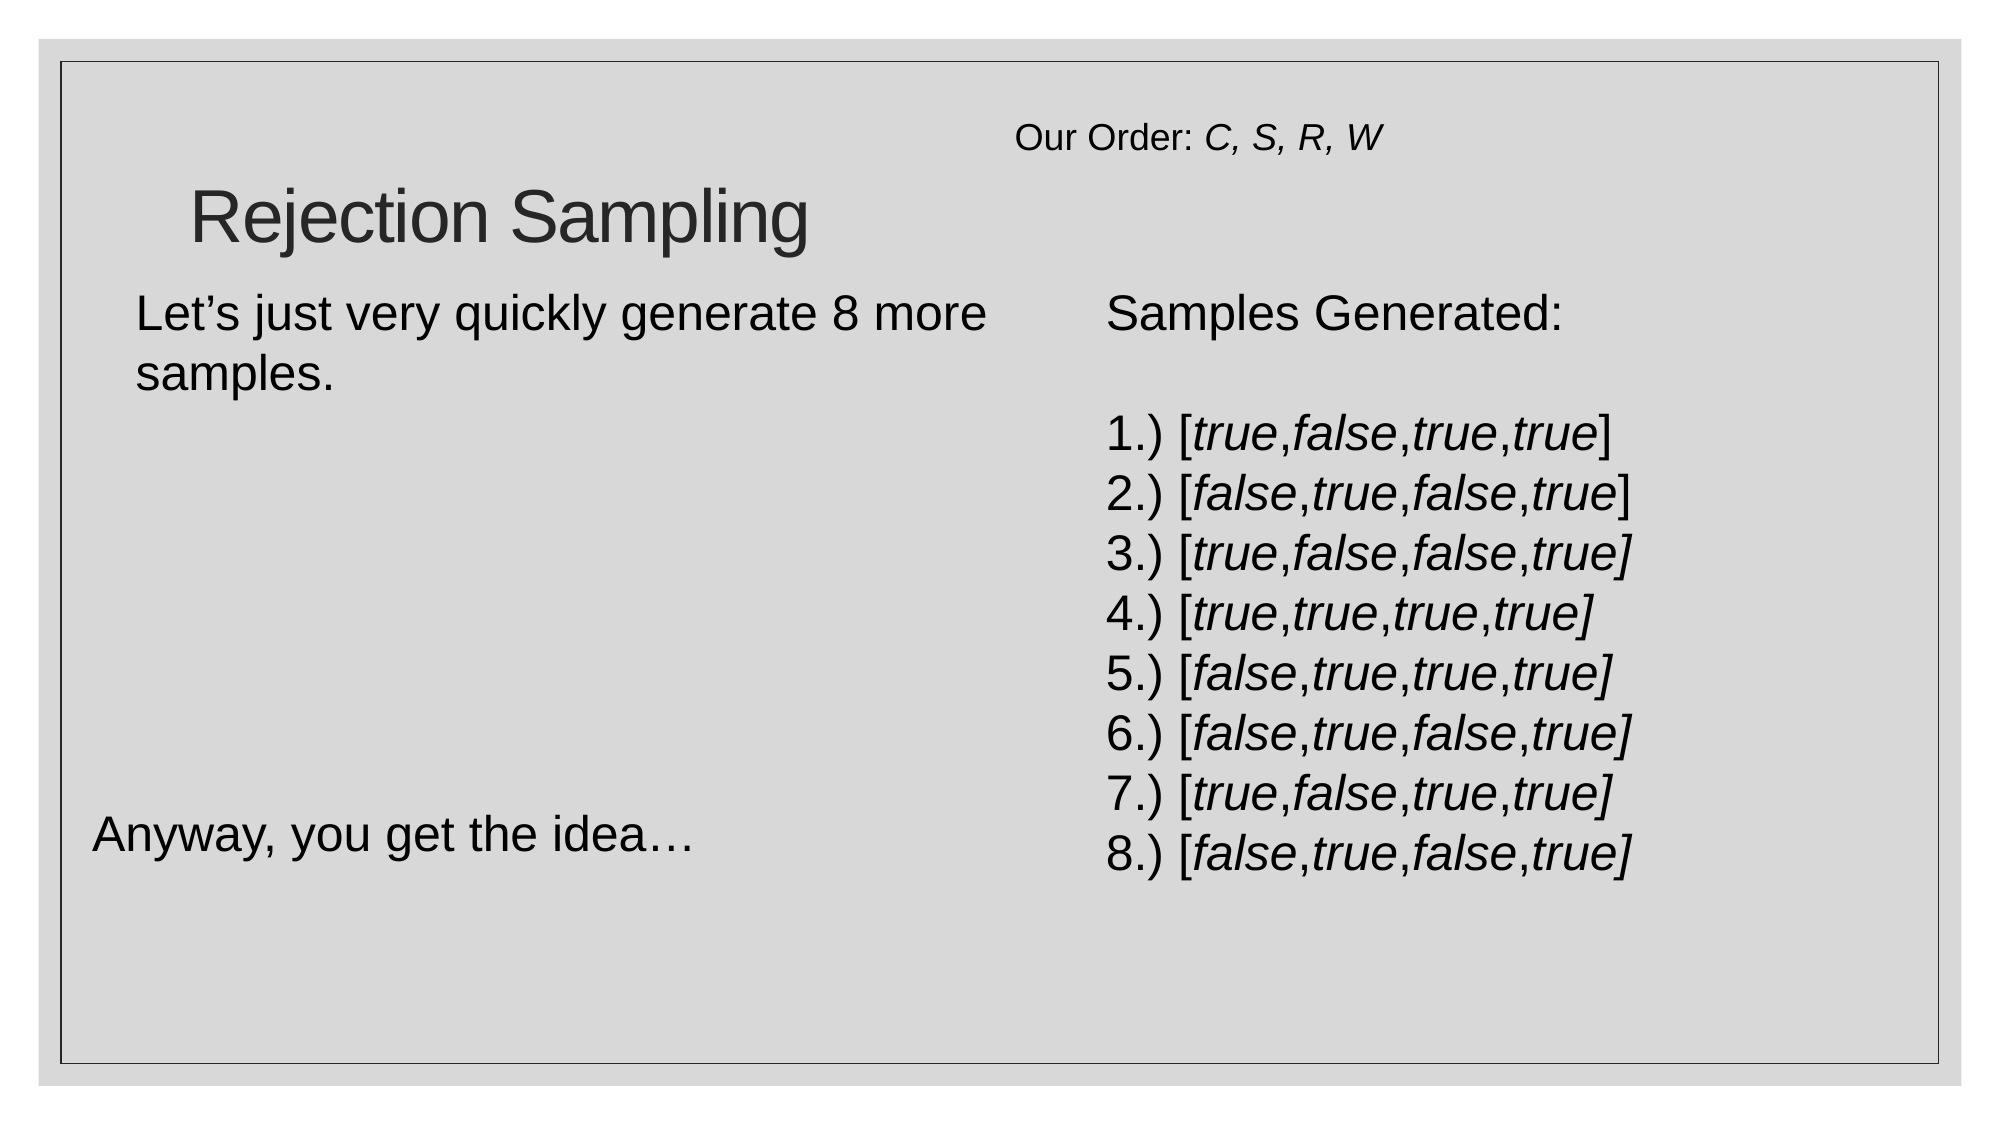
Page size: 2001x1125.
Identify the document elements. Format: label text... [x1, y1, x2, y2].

text_box Samples Generated: 1.) [true,false,true,true] 2.) [false,true,false,true] 3.) [true,false,false,true] 4.) [true,true,true,true] 5.) [false,true,true,true] 6.) [false,true,false,true] 7.) [true,false,true,true] 8.) [false,true,false,true] [1091, 273, 1916, 1009]
text_box Our Order: C, S, R, W [999, 105, 1825, 166]
title Rejection Sampling [174, 105, 1825, 331]
text_box Let’s just very quickly generate 8 more samples. [120, 273, 1055, 949]
text_box Anyway, you get the idea… [77, 794, 1012, 870]
